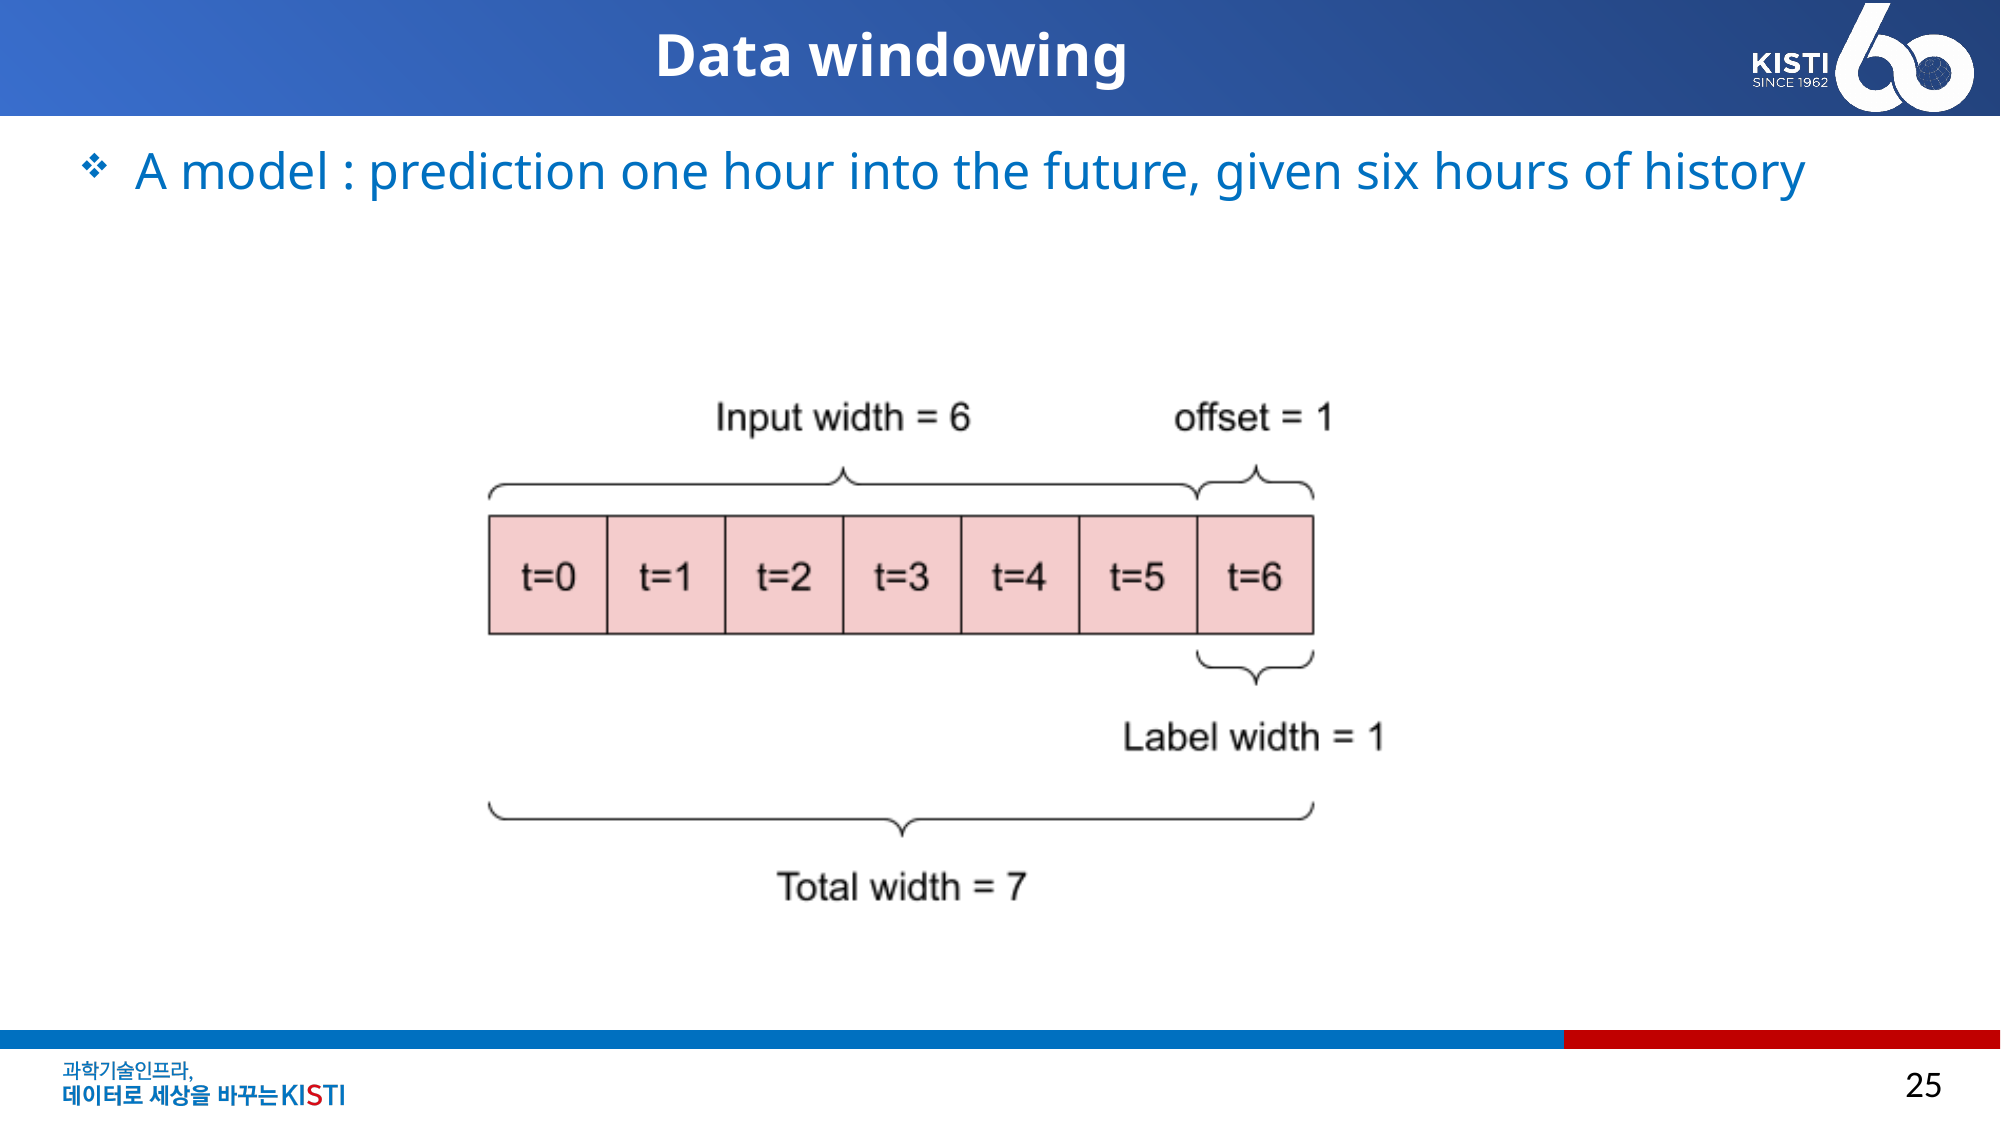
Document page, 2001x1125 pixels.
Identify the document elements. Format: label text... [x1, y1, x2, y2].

slide_number 25 [1605, 1053, 1958, 1113]
picture [474, 349, 1397, 925]
picture [63, 1061, 344, 1106]
title Data windowing [63, 0, 1720, 116]
list A model : prediction one hour into the future, given six hours of history [63, 138, 1958, 1009]
picture [1753, 3, 1974, 112]
